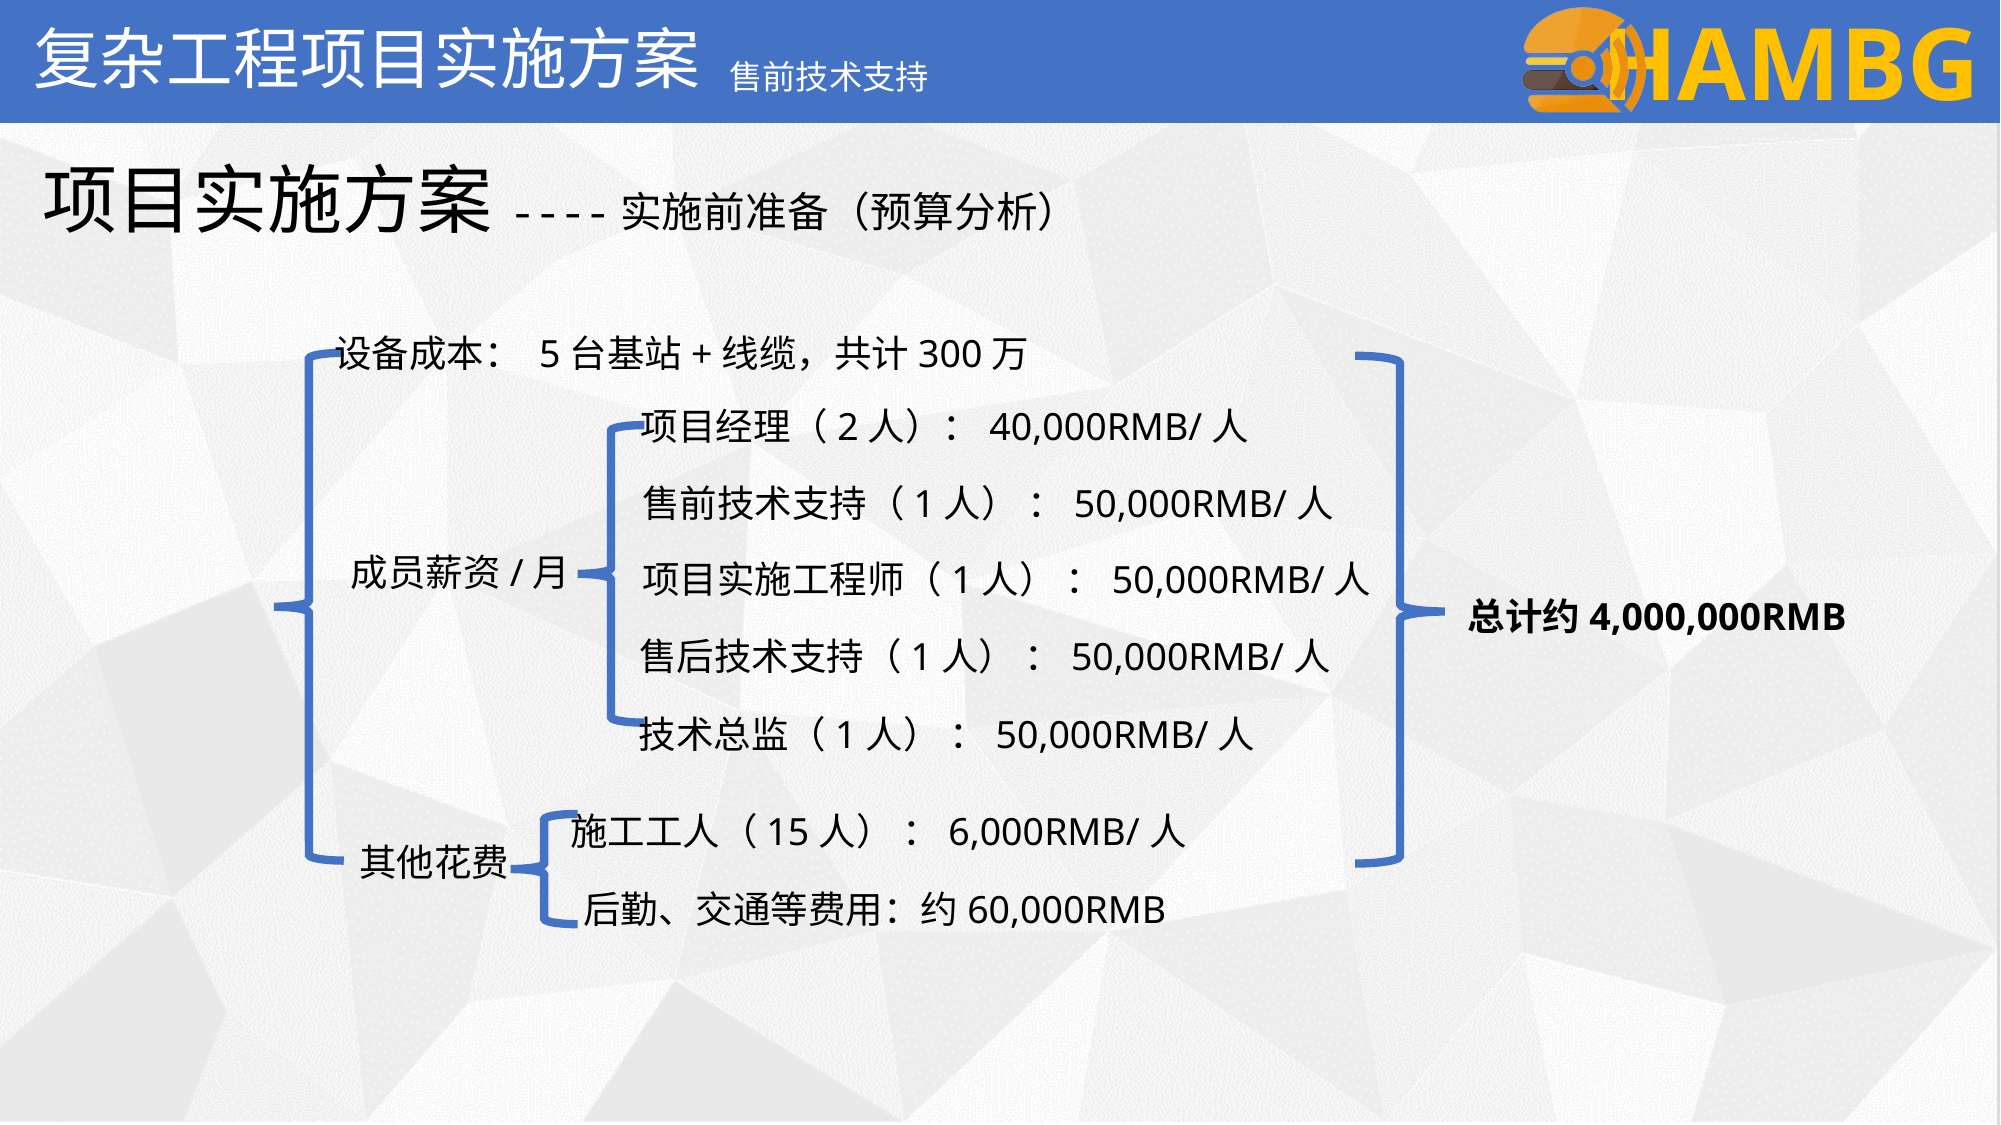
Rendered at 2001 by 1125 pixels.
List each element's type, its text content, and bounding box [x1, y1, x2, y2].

text_box 其他花费 [344, 831, 525, 892]
text_box 项目经理（2人）：40,000RMB/人 [626, 395, 1264, 456]
text_box [577, 425, 645, 723]
text_box 项目实施工程师（1人） ：50,000RMB/人 [627, 549, 1355, 609]
text_box 复杂工程项目实施方案 [18, 8, 738, 104]
text_box 售前技术支持（1人） ：50,000RMB/人 [627, 472, 1349, 533]
text_box [1996, 0, 2000, 124]
picture [0, 0, 2001, 1125]
text_box 设备成本： 5台基站+线缆，共计300万 [319, 322, 1044, 383]
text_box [1235, 0, 1996, 130]
text_box 技术总监（1人） ：50,000RMB/人 [624, 703, 1271, 763]
text_box 售前技术支持 [714, 48, 1235, 104]
text_box 售后技术支持（1人） ：50,000RMB/人 [624, 625, 1346, 686]
text_box 成员薪资/月 [336, 541, 586, 602]
text_box [274, 354, 344, 862]
text_box [510, 814, 578, 925]
text_box 后勤、交通等费用：约60,000RMB [568, 878, 1182, 938]
text_box [1355, 355, 1445, 865]
text_box [0, 0, 1235, 124]
text_box 项目实施方案----实施前准备（预算分析） [27, 145, 1117, 250]
text_box 施工工人（15人） ：6,000RMB/人 [555, 800, 1202, 860]
text_box 总计约4,000,000RMB [1453, 585, 1872, 645]
